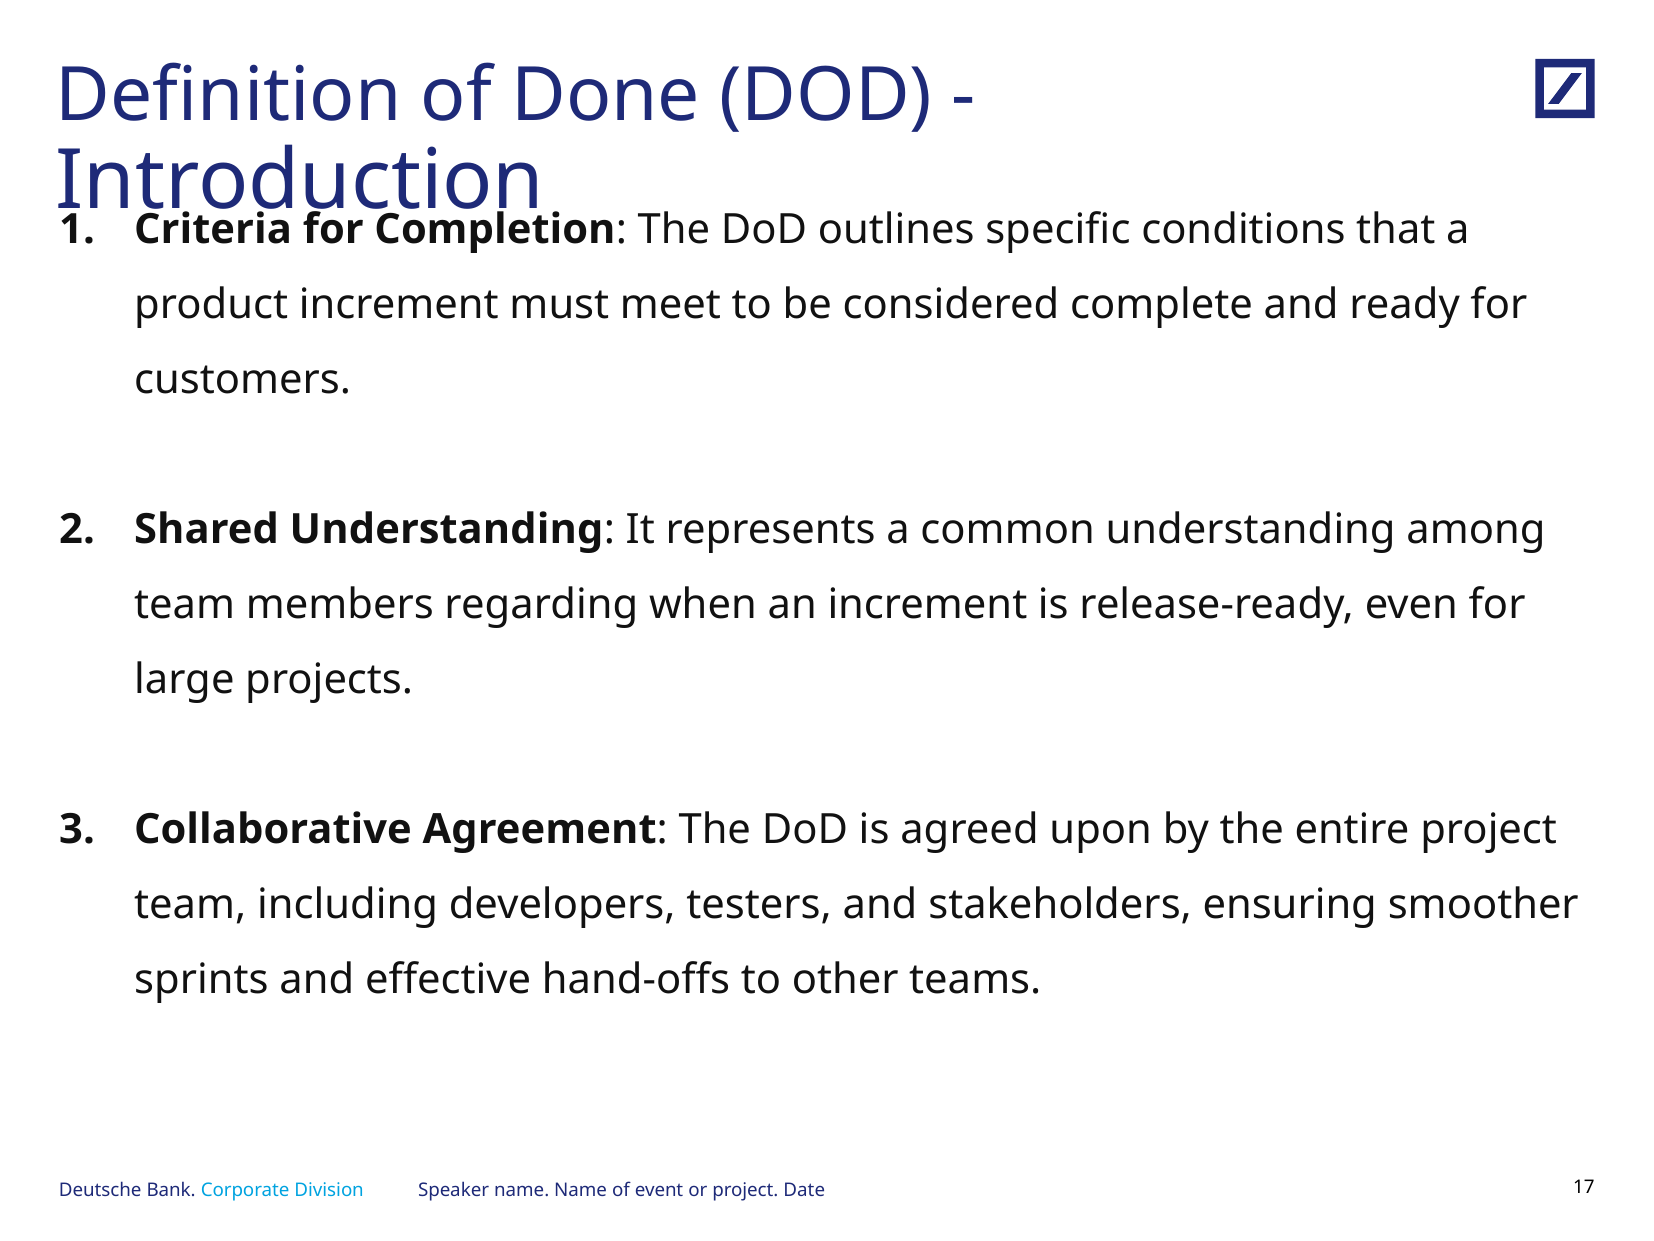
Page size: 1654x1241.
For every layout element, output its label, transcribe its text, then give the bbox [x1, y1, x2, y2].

footer Speaker name. Name of event or project. Date [418, 1181, 1228, 1211]
list Criteria for Completion: The DoD outlines specific conditions that a product increment must meet to be considered complete and ready for customers. Shared Understanding: It represents a common understanding among team members regarding when an increment is release-ready, even for large projects. Collaborative Agreement: The DoD is agreed upon by the entire project team, including developers, testers, and stakeholders, ensuring smoother sprints and effective hand-offs to other teams. [59, 177, 1595, 1123]
slide_number 16 [1535, 1181, 1595, 1211]
title Definition of Done (DOD) - Introduction [55, 55, 1477, 148]
